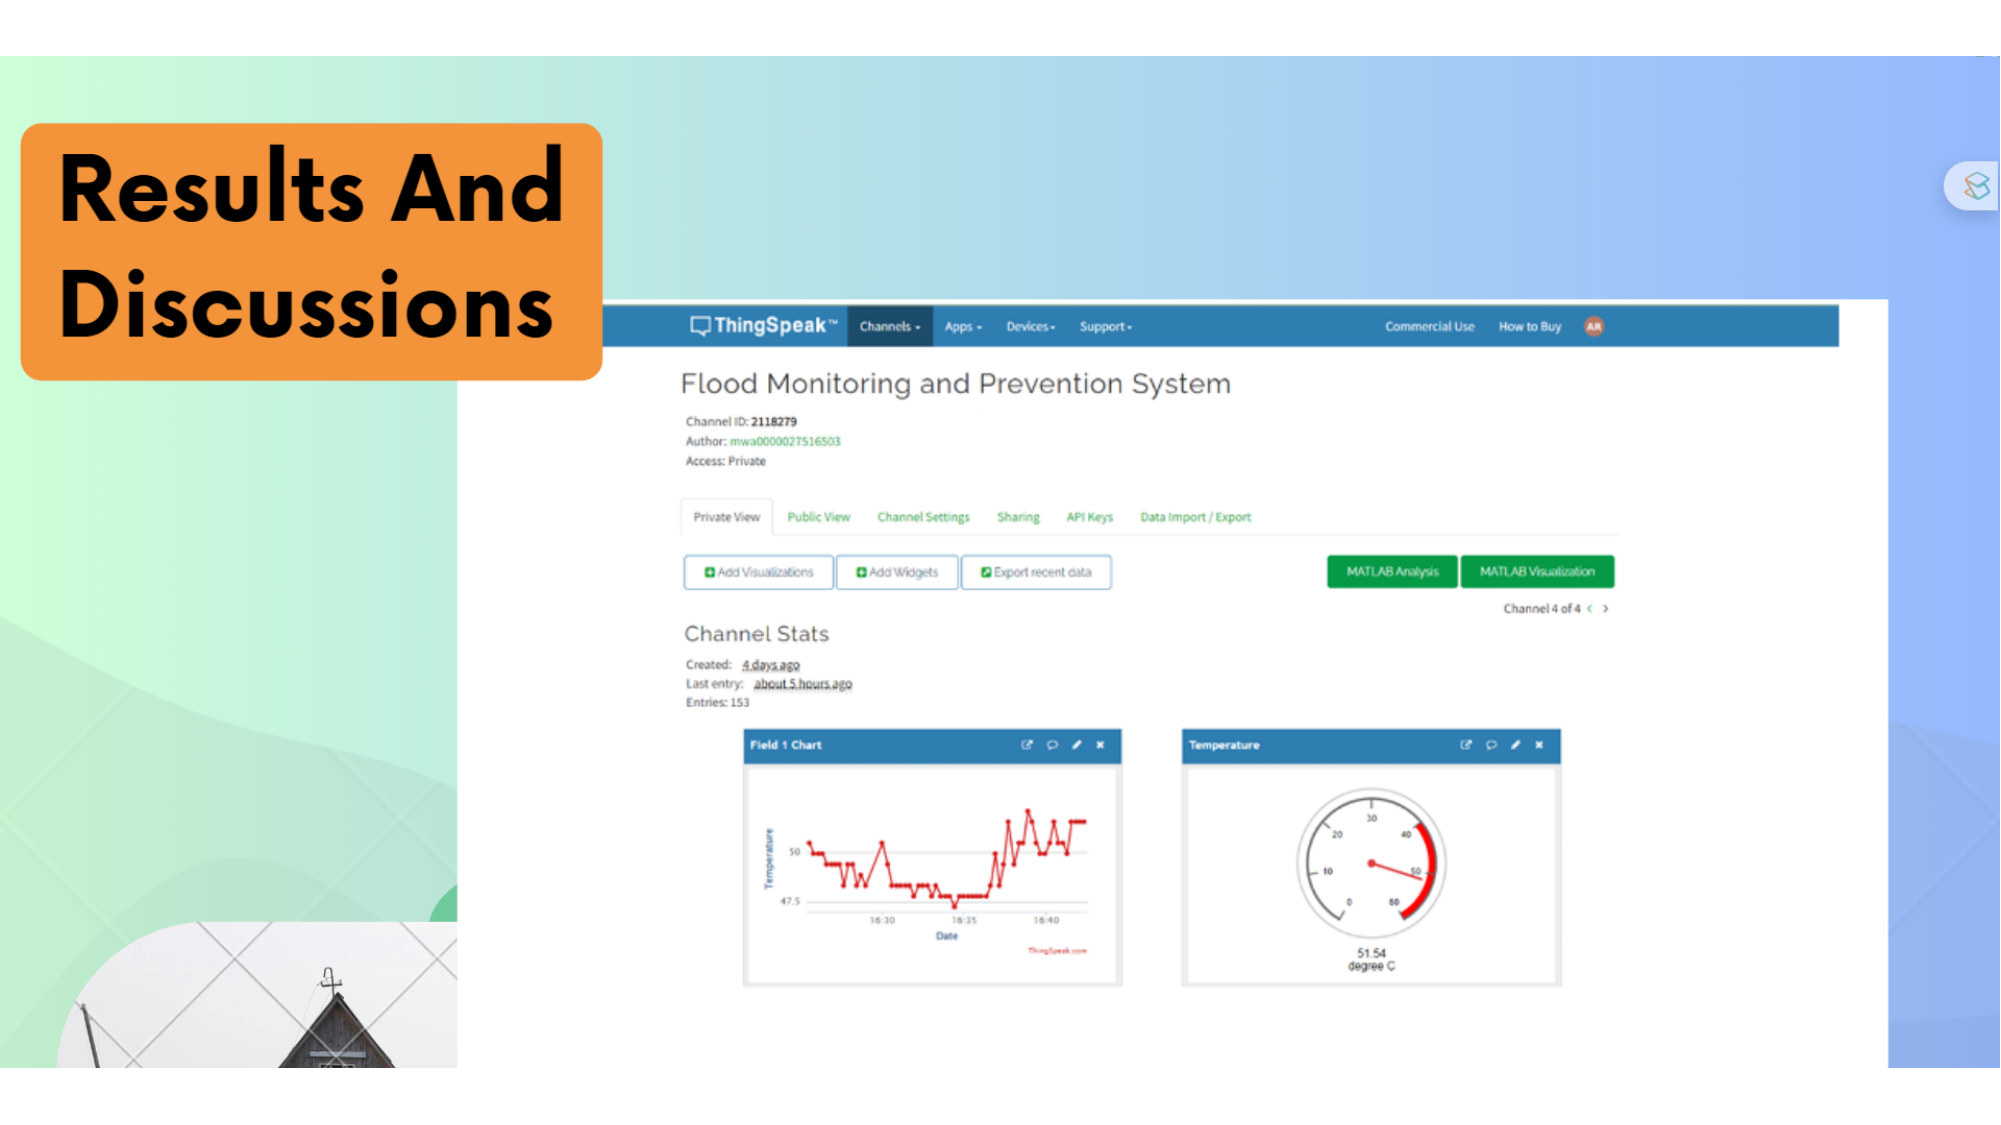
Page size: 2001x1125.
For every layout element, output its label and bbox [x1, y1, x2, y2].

picture [0, 56, 2000, 1068]
